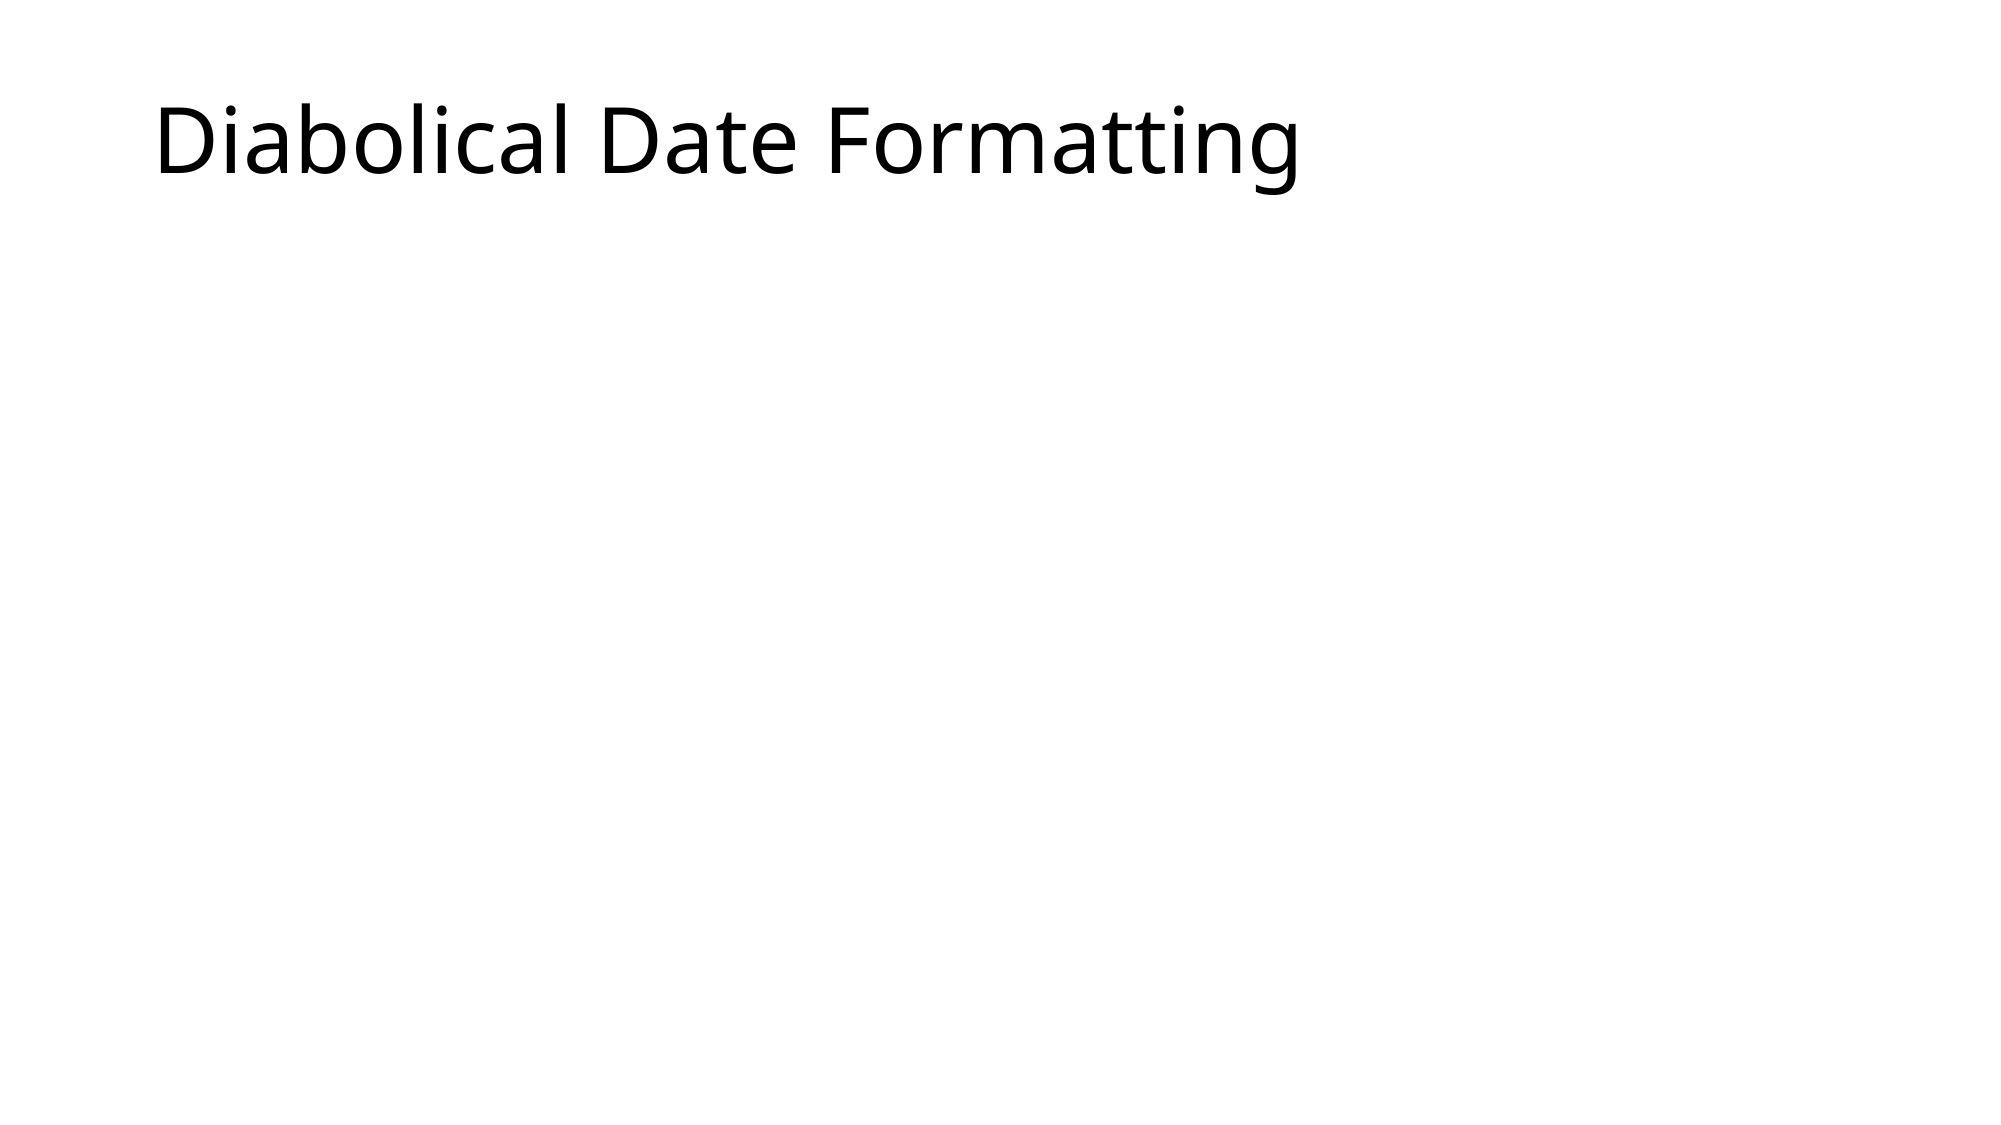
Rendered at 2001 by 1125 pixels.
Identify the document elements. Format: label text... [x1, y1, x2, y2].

title Diabolical Date Formatting [137, 34, 1863, 253]
